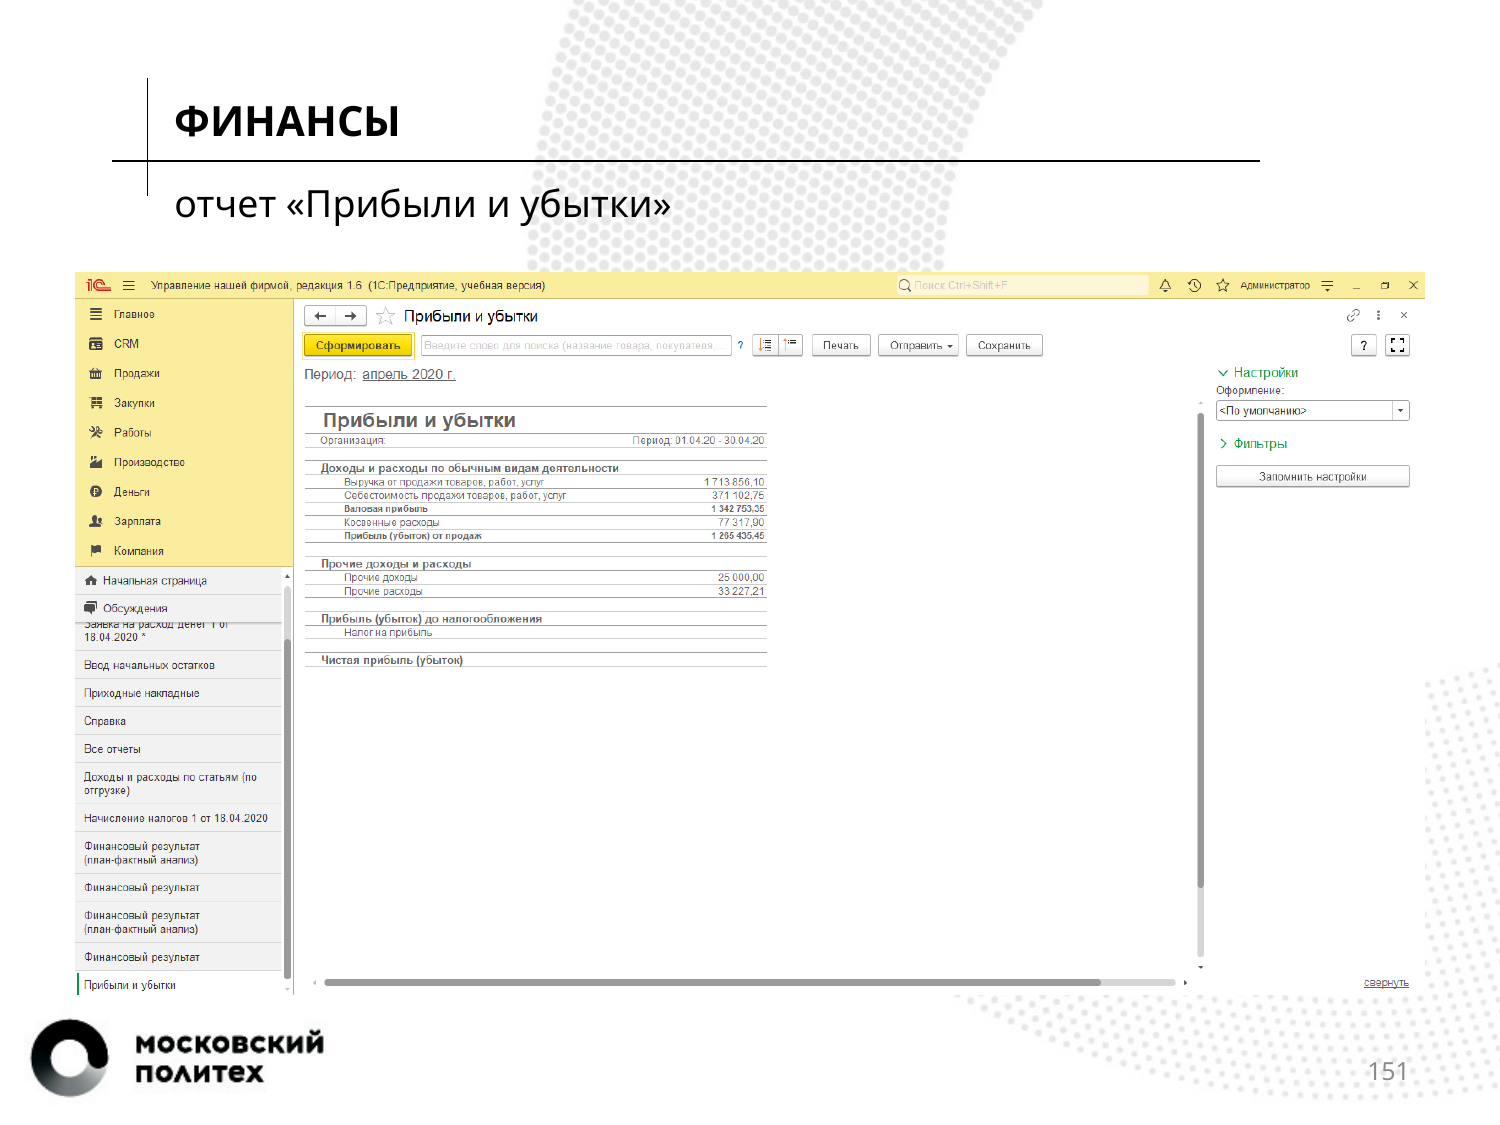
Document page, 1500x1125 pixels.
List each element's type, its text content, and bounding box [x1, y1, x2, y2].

text_box ФИНАНСЫ [159, 78, 1427, 161]
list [74, 272, 1426, 995]
title отчет «Прибыли и убытки» [159, 161, 1427, 244]
slide_number 151 [1074, 1042, 1425, 1103]
picture [0, 0, 1500, 1125]
